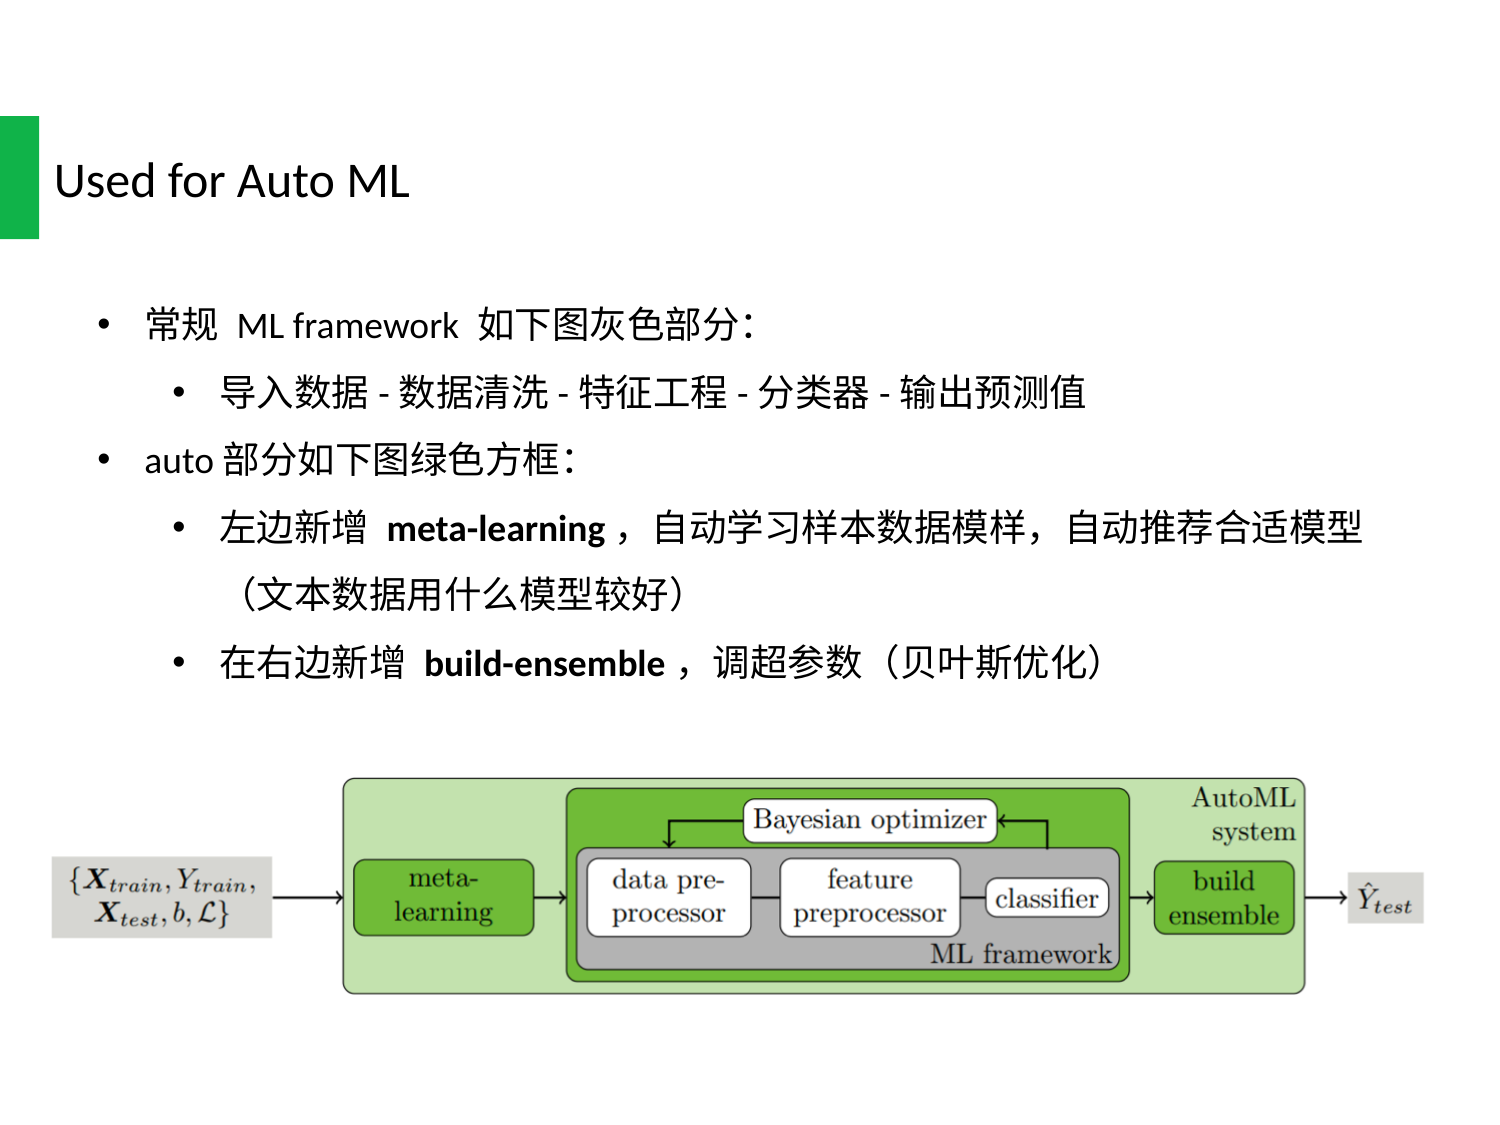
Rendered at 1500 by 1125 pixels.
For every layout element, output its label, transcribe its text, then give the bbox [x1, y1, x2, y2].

text_box 常规 ML framework 如下图灰色部分： 导入数据-数据清洗-特征工程-分类器-输出预测值 auto部分如下图绿色方框： 左边新增 meta-learning，自动学习样本数据模样，自动推荐合适模型（文本数据用什么模型较好） 在右边新增 build-ensemble，调超参数（贝叶斯优化） [82, 271, 1441, 753]
text_box Used for Auto ML [39, 139, 482, 215]
picture [0, 753, 1500, 1012]
